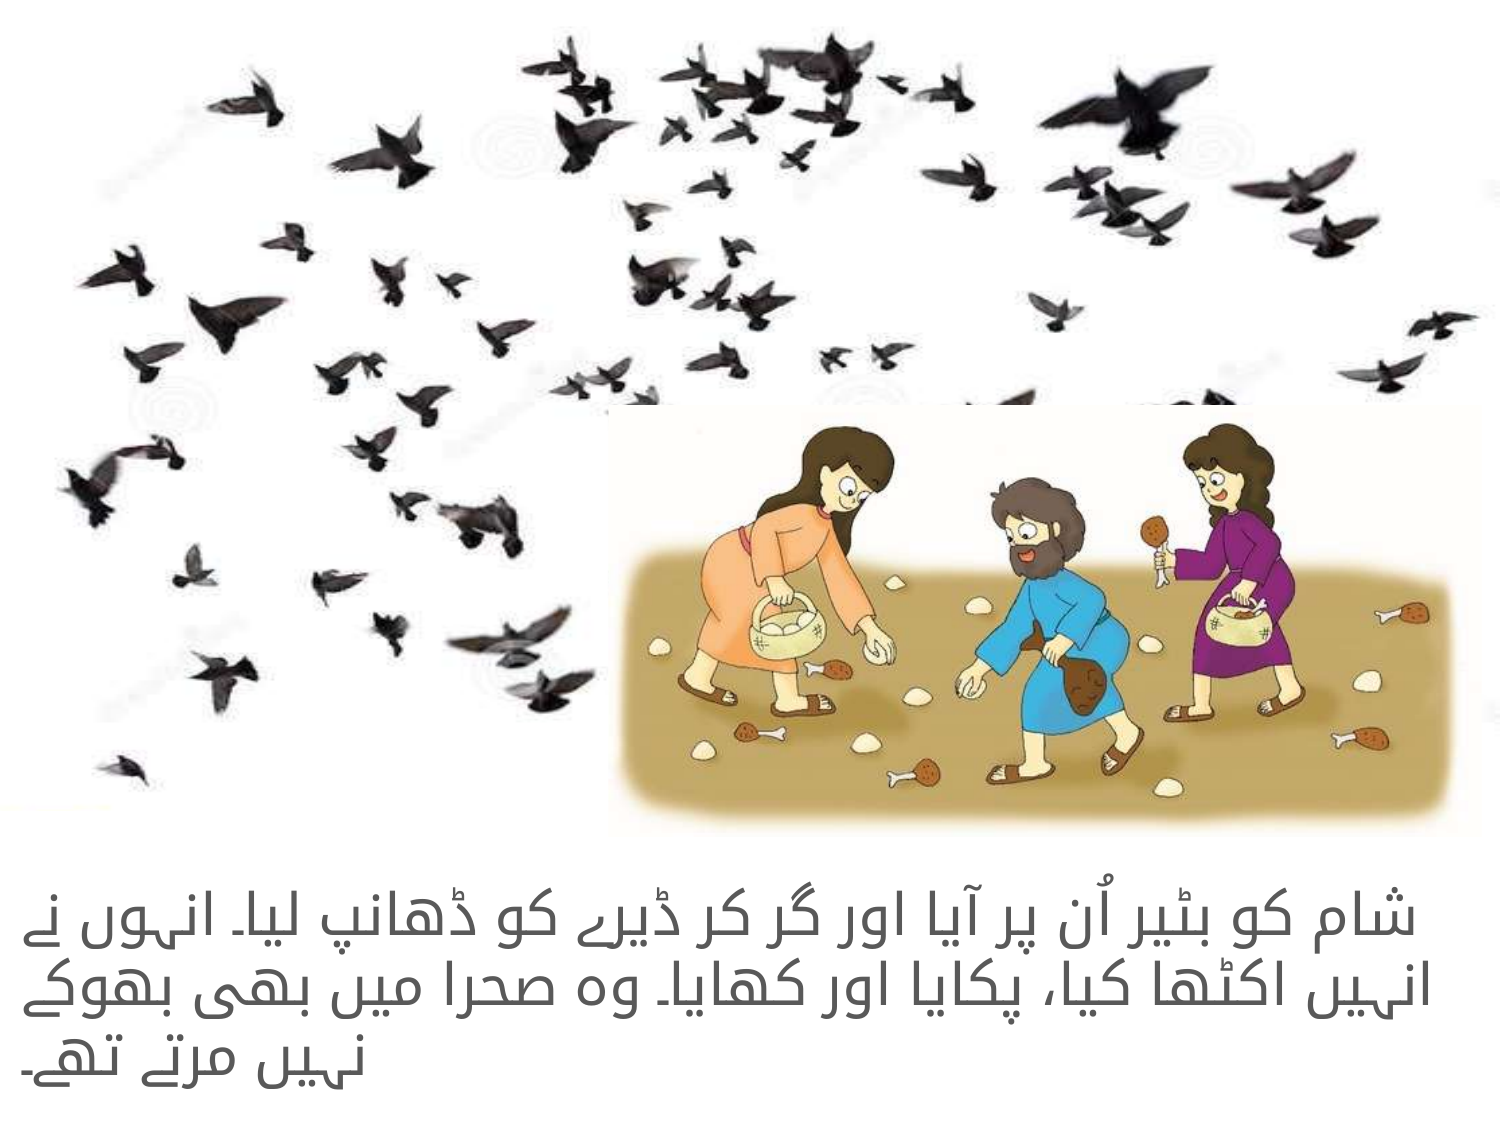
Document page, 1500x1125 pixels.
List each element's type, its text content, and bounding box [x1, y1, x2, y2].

text_box شام کو بٹیر اُن پر آیا اور گر کر ڈیرے کو ڈھانپ لیا۔ انہوں نے انہیں اکٹھا کیا، پکایا اور کھایا۔ وہ صحرا میں بھی بھوکے نہیں مرتے تھے۔ [7, 869, 1493, 1095]
picture [0, 0, 1500, 837]
